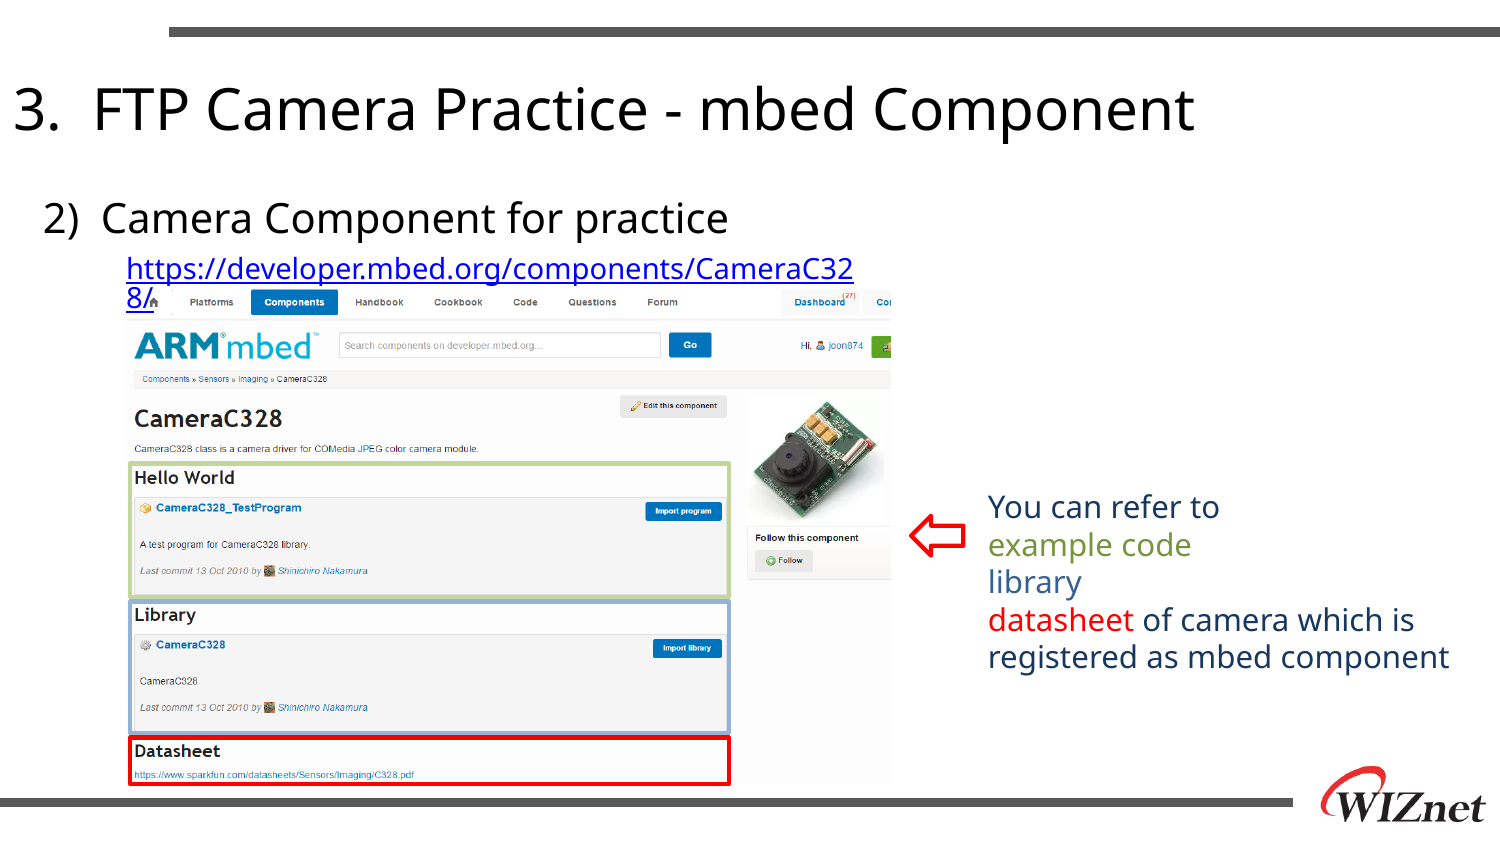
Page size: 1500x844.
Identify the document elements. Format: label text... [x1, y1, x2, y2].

title 3. FTP Camera Practice - mbed Component [0, 52, 1500, 162]
picture [125, 286, 891, 784]
text_box https://developer.mbed.org/components/CameraC328/ [112, 269, 880, 297]
subtitle 2) Camera Component for practice [29, 185, 1471, 269]
text_box You can refer to example code library datasheet of camera which is registered as mbed component [974, 480, 1483, 682]
picture [1316, 762, 1486, 822]
text_box [909, 513, 966, 558]
